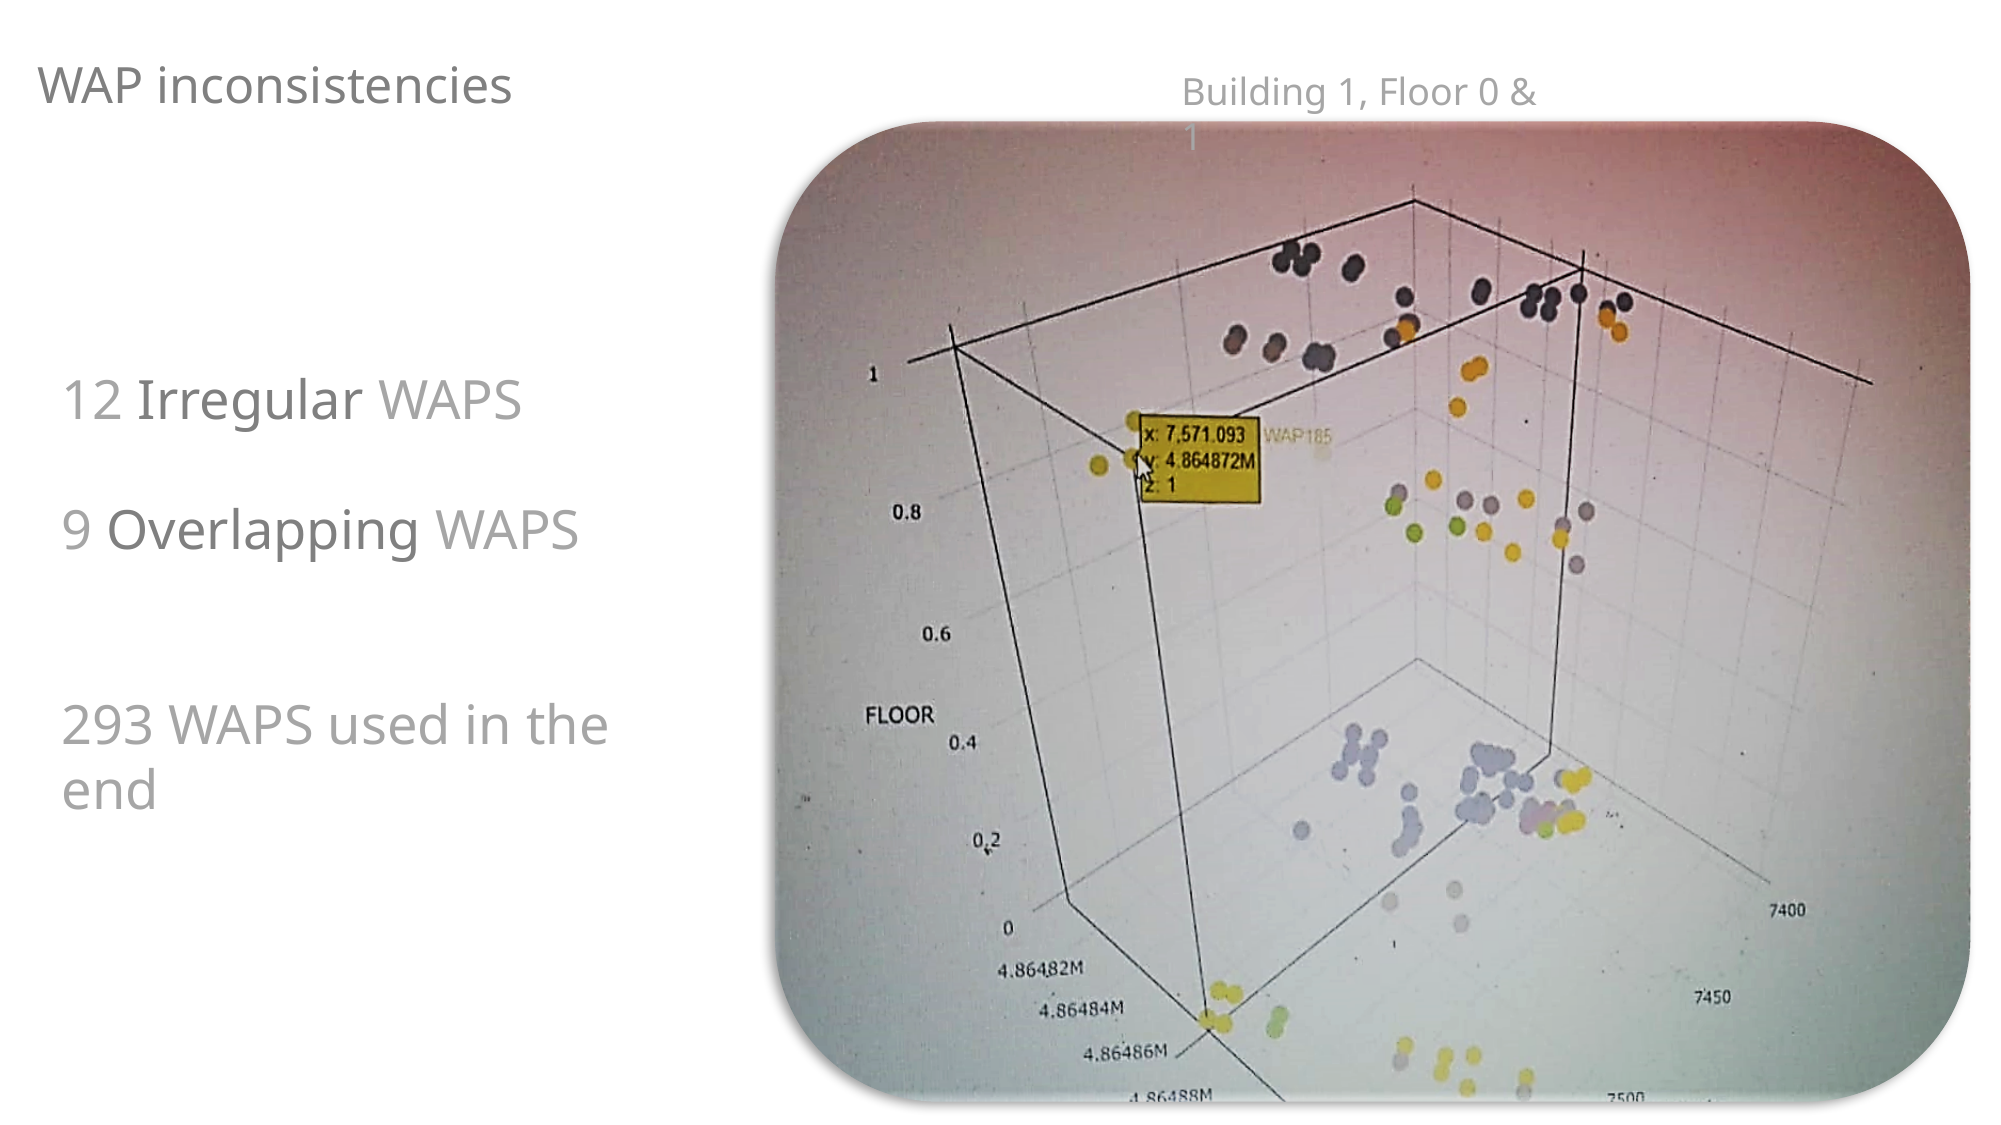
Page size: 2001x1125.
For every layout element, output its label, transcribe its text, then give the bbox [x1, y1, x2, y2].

text_box Building 1, Floor 0 & 1 [1166, 60, 1579, 119]
text_box WAP inconsistencies [22, 45, 529, 121]
picture [774, 120, 1971, 1103]
text_box 12 Irregular WAPS 9 Overlapping WAPS 293 WAPS used in the end [46, 357, 693, 828]
